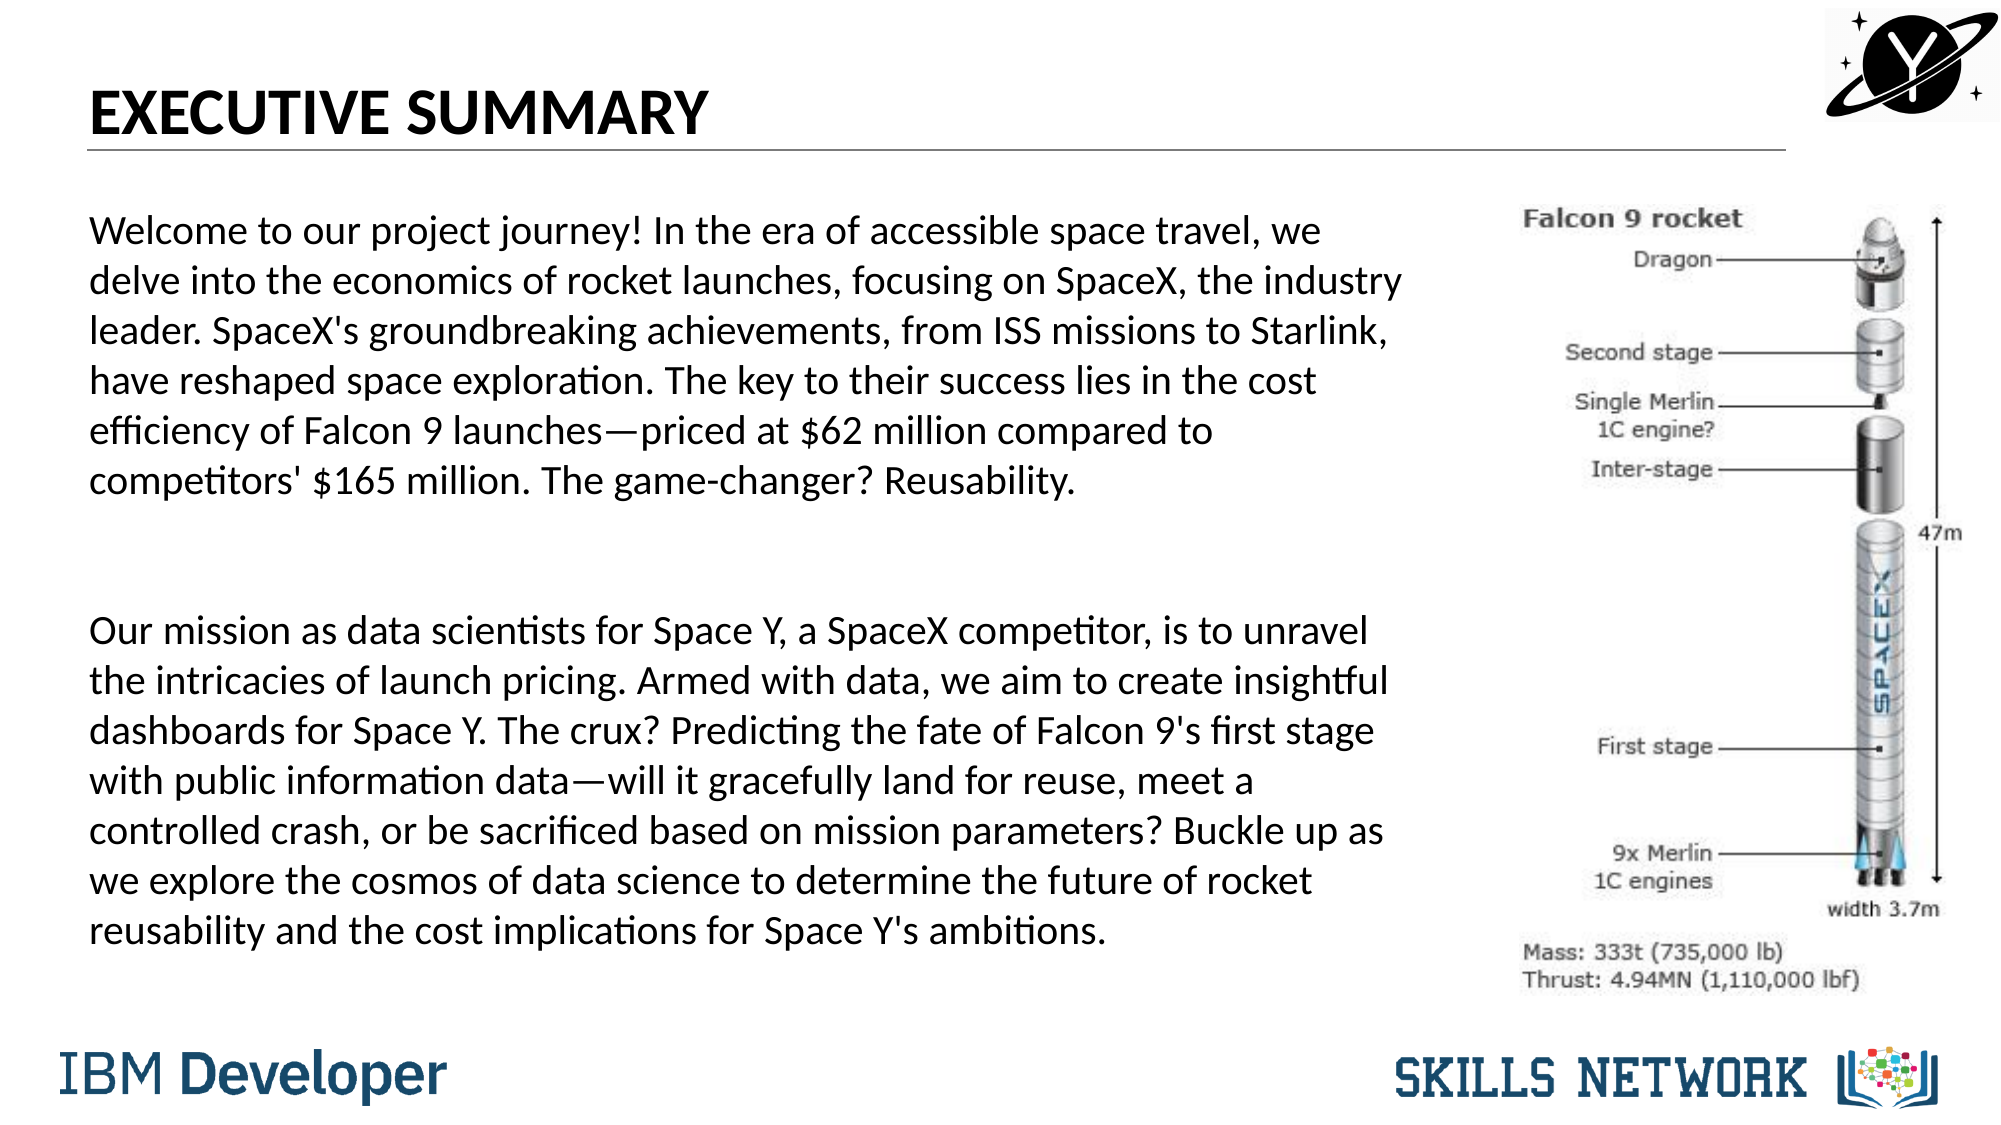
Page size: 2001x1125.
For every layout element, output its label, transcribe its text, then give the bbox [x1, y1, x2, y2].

text_box EXECUTIVE SUMMARY [74, 69, 1605, 150]
text_box Welcome to our project journey! In the era of accessible space travel, we delve into the economics of rocket launches, focusing on SpaceX, the industry leader. SpaceX's groundbreaking achievements, from ISS missions to Starlink, have reshaped space exploration. The key to their success lies in the cost efficiency of Falcon 9 launches—priced at $62 million compared to competitors' $165 million. The game-changer? Reusability. Our mission as data scientists for Space Y, a SpaceX competitor, is to unravel the intricacies of launch pricing. Armed with data, we aim to create insightful dashboards for Space Y. The crux? Predicting the fate of Falcon 9's first stage with public information data—will it gracefully land for reuse, meet a controlled crash, or be sacrificed based on mission parameters? Buckle up as we explore the cosmos of data science to determine the future of rocket reusability and the cost implications for Space Y's ambitions. [74, 195, 1427, 961]
picture [1390, 1045, 1945, 1111]
picture [55, 1045, 459, 1108]
picture [1518, 204, 1967, 996]
picture [1824, 8, 2000, 122]
